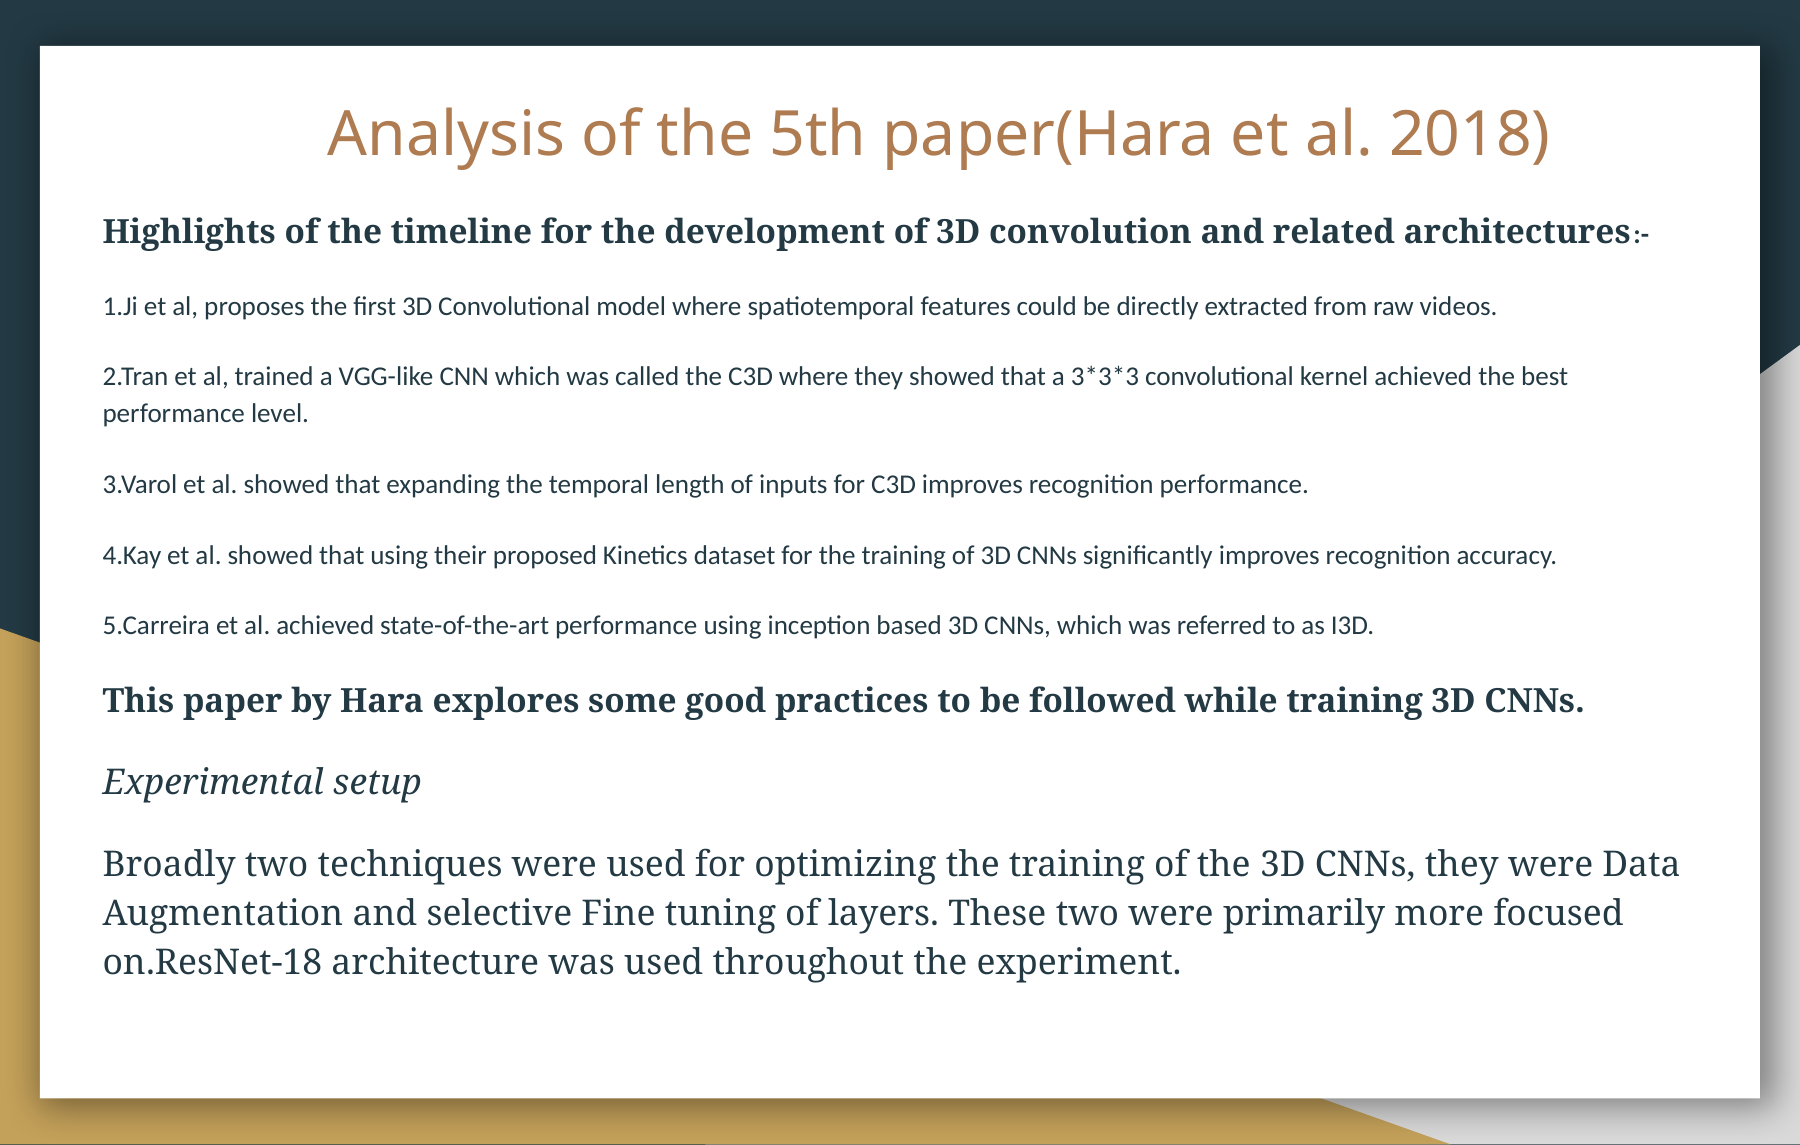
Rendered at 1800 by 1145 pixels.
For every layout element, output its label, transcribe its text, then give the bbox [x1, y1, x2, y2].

list Highlights of the timeline for the development of 3D convolution and related architectures:- 1.Ji et al, proposes the first 3D Convolutional model where spatiotemporal features could be directly extracted from raw videos. 2.Tran et al, trained a VGG-like CNN which was called the C3D where they showed that a 3*3*3 convolutional kernel achieved the best performance level. 3.Varol et al. showed that expanding the temporal length of inputs for C3D improves recognition performance. 4.Kay et al. showed that using their proposed Kinetics dataset for the training of 3D CNNs significantly improves recognition accuracy. 5.Carreira et al. achieved state-of-the-art performance using inception based 3D CNNs, which was referred to as I3D. This paper by Hara explores some good practices to be followed while training 3D CNNs. Experimental setup Broadly two techniques were used for optimizing the training of the 3D CNNs, they were Data Augmentation and selective Fine tuning of layers. These two were primarily more focused on.ResNet-18 architecture was used throughout the experiment. [87, 188, 1706, 996]
title Analysis of the 5th paper(Hara et al. 2018) [87, 78, 1706, 188]
